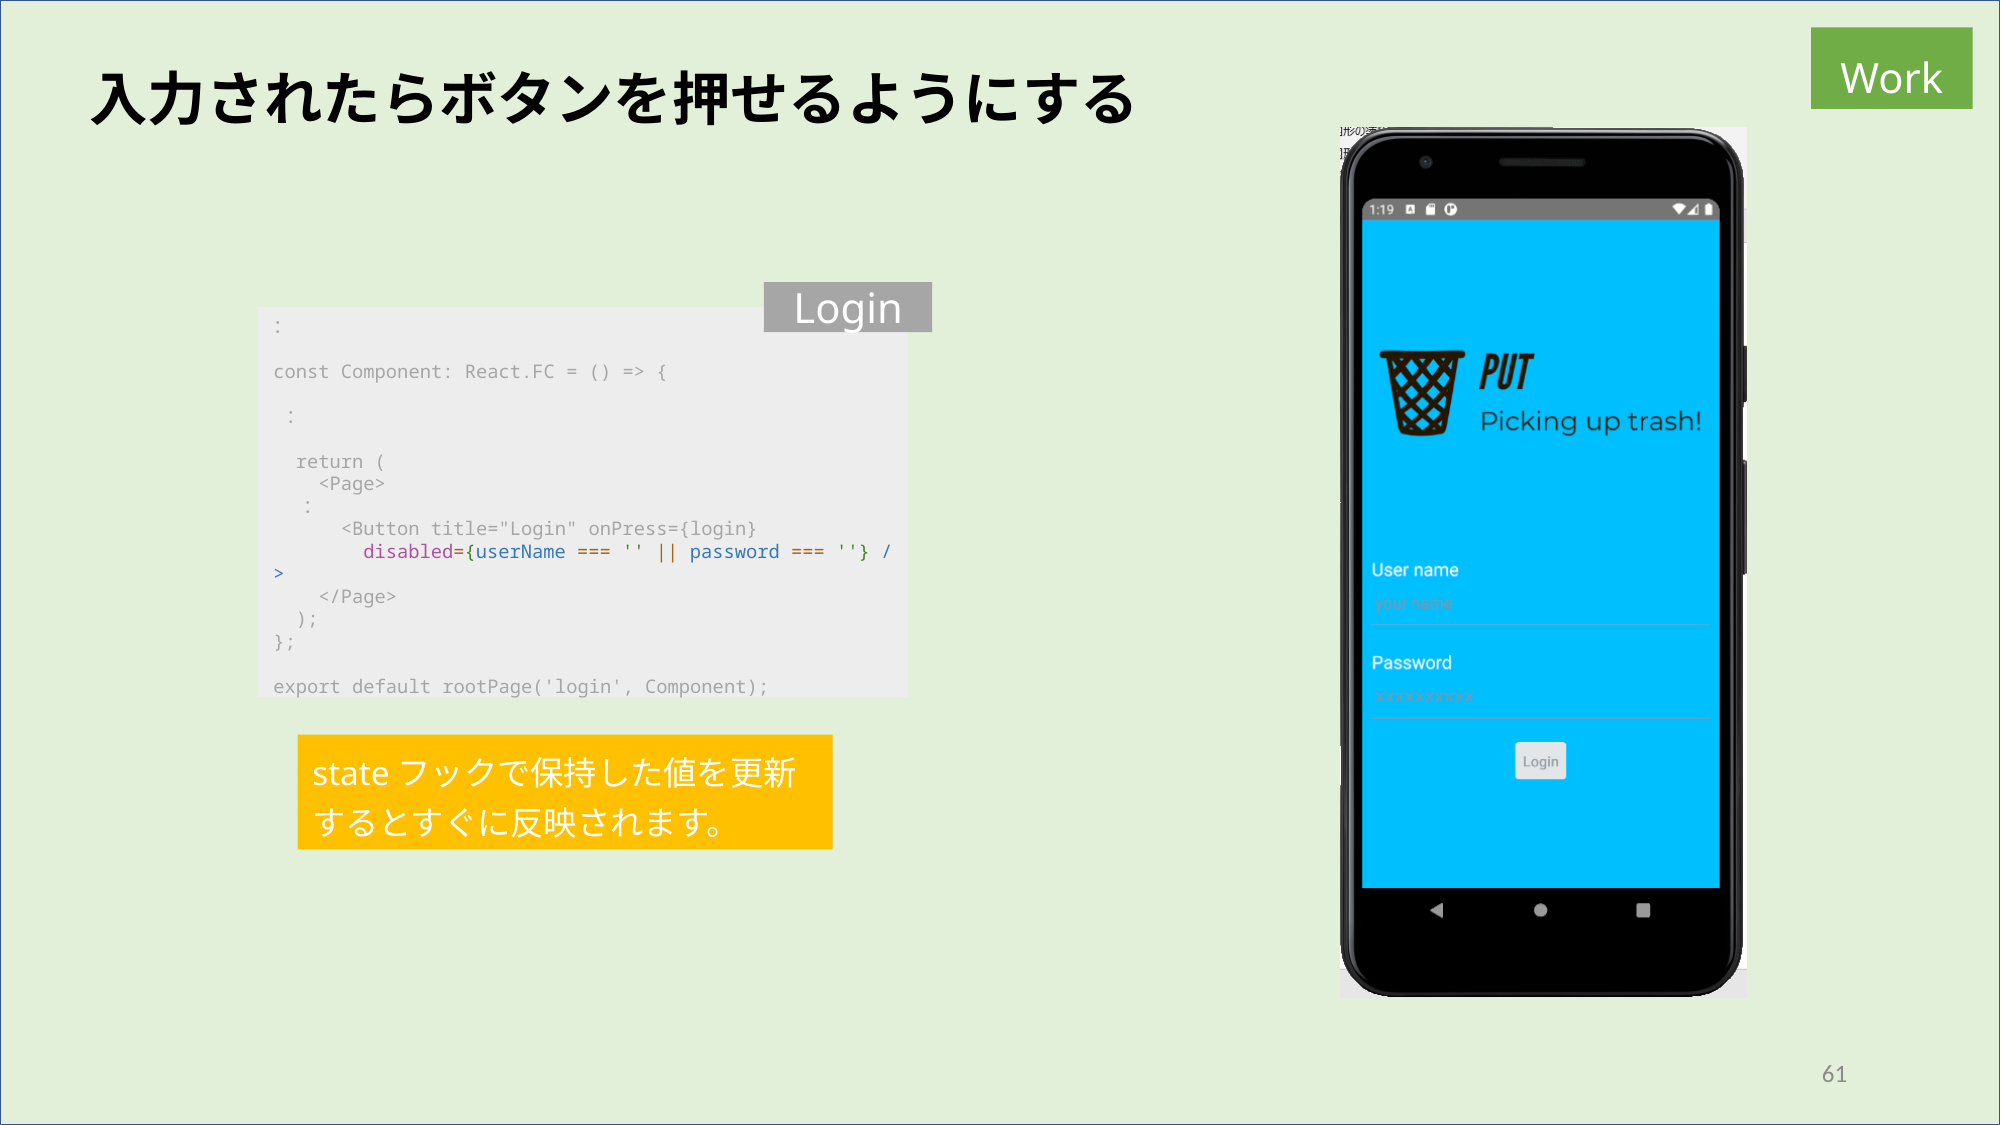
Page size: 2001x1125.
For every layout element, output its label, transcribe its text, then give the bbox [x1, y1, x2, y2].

text_box Work [1811, 27, 1973, 109]
text_box ： const Component: React.FC = () => { ： return ( <Page> ： <Button title="Login" onPress={login} disabled={userName === '' || password === ''} /> </Page> ); }; export default rootPage('login', Component); [258, 307, 909, 697]
text_box 入力されたらボタンを押せるようにする [74, 54, 1454, 140]
text_box stateフックで保持した値を更新するとすぐに反映されます。 [297, 734, 833, 850]
picture [1340, 127, 1747, 998]
text_box [0, 0, 2000, 1125]
text_box Login [763, 282, 933, 333]
slide_number 61 [1412, 1042, 1863, 1103]
